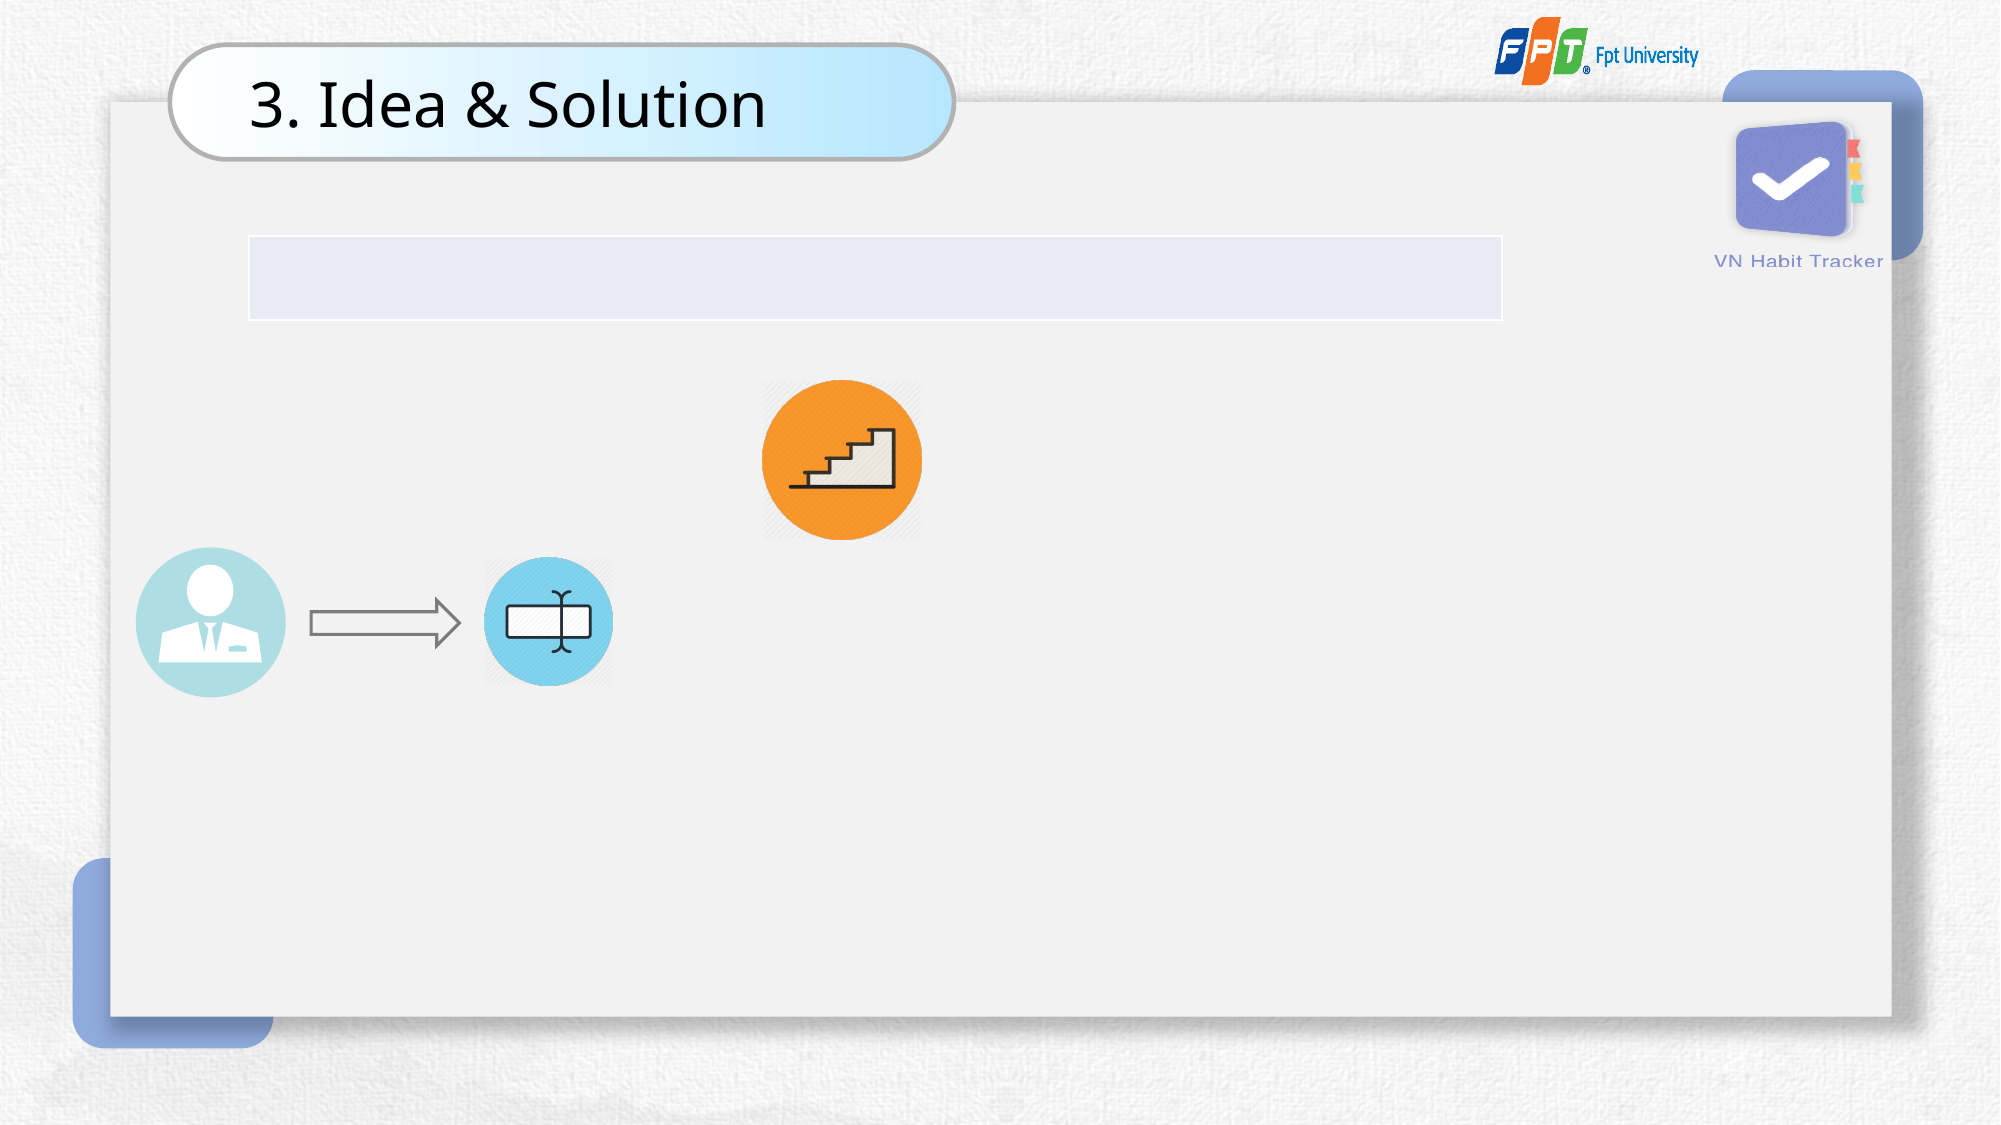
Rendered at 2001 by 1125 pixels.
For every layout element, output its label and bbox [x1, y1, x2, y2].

text_box [135, 547, 286, 698]
picture [0, 0, 2000, 1125]
